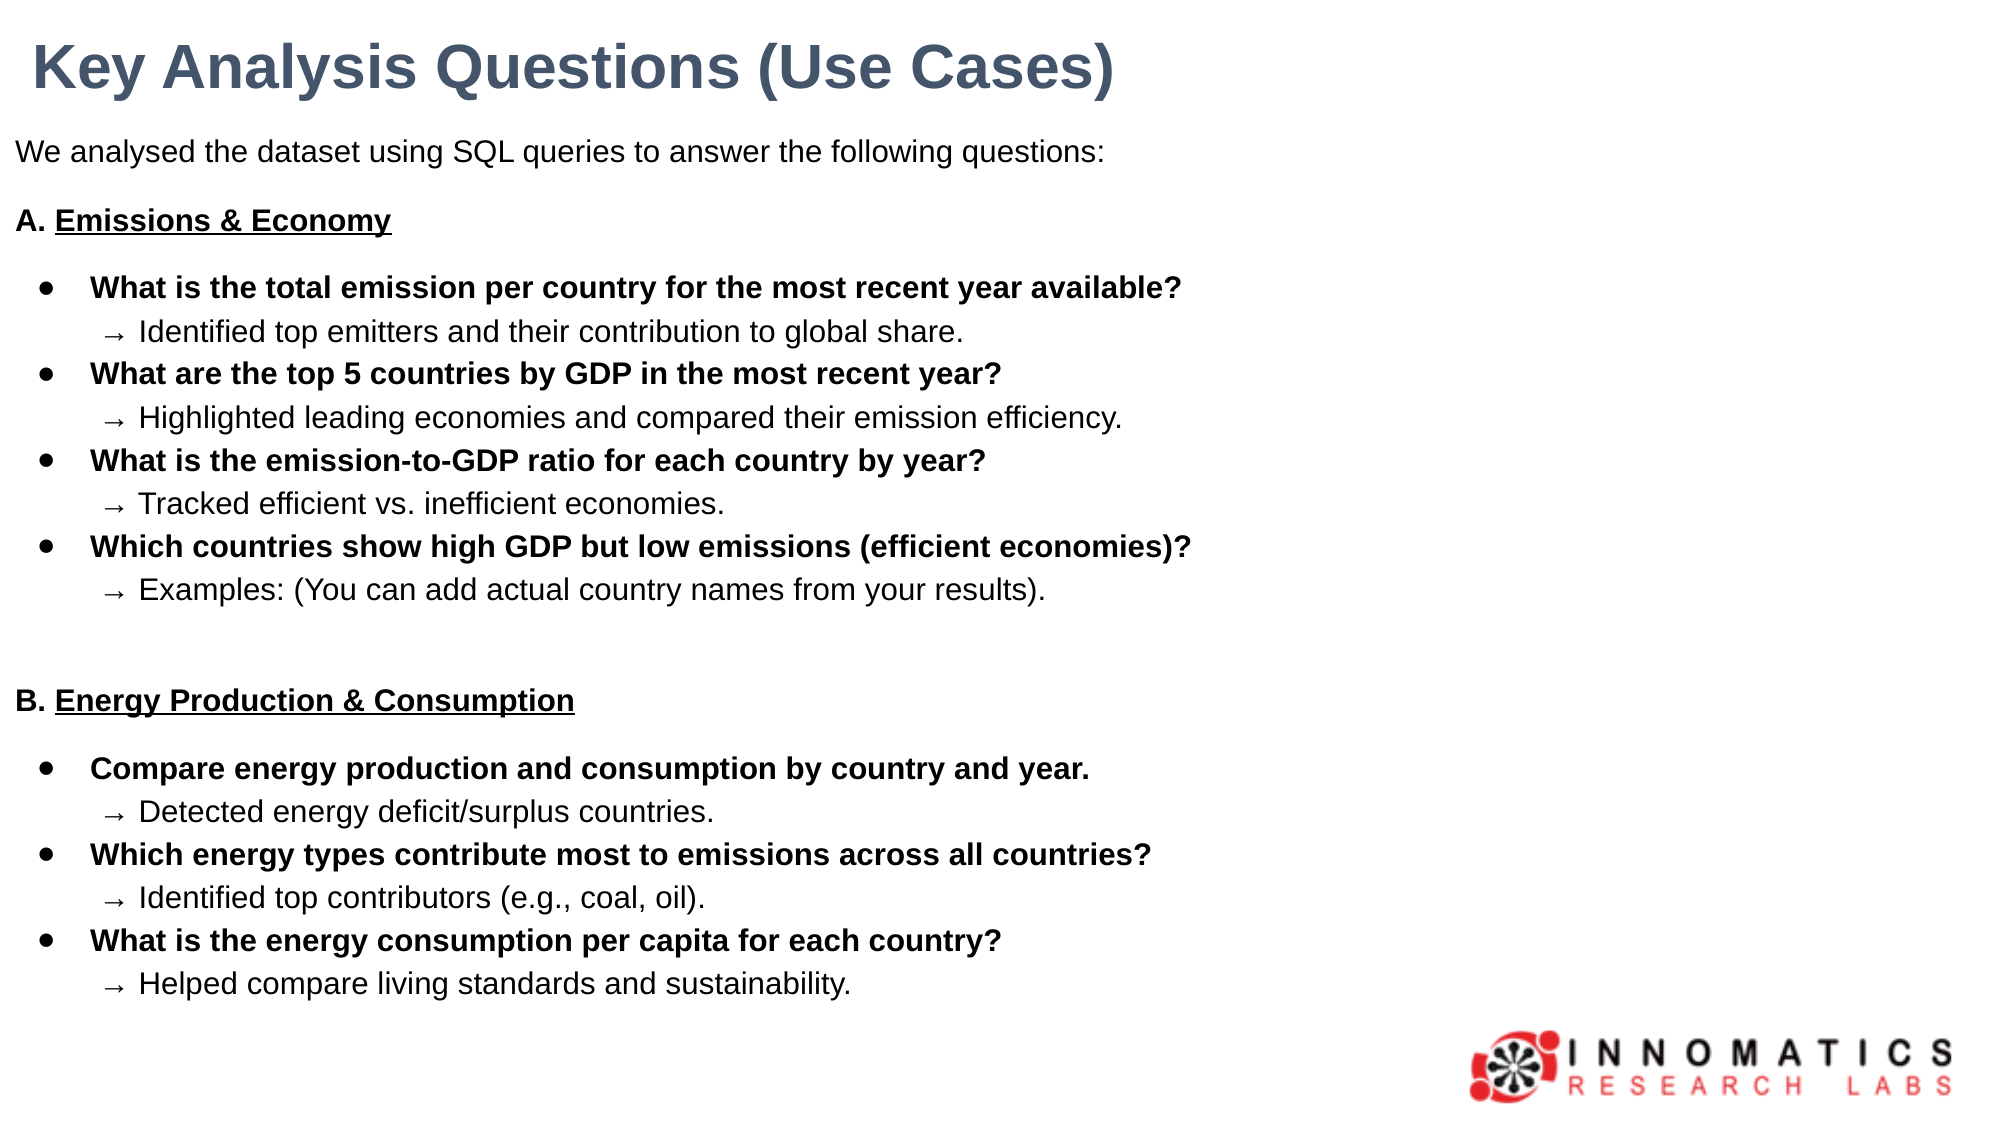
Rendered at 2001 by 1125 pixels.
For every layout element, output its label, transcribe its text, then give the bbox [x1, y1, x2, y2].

picture [1445, 1016, 1975, 1125]
text_box Key Analysis Questions (Use Cases) We analysed the dataset using SQL queries to answer the following questions: A. Emissions & Economy What is the total emission per country for the most recent year available? → Identified top emitters and their contribution to global share. What are the top 5 countries by GDP in the most recent year? → Highlighted leading economies and compared their emission efficiency. What is the emission-to-GDP ratio for each country by year? → Tracked efficient vs. inefficient economies. Which countries show high GDP but low emissions (efficient economies)? → Examples: (You can add actual country names from your results). B. Energy Production & Consumption Compare energy production and consumption by country and year. → Detected energy deficit/surplus countries. Which energy types contribute most to emissions across all countries? → Identified top contributors (e.g., coal, oil). What is the energy consumption per capita for each country? → Helped compare living standards and sustainability. [0, 0, 1981, 1016]
